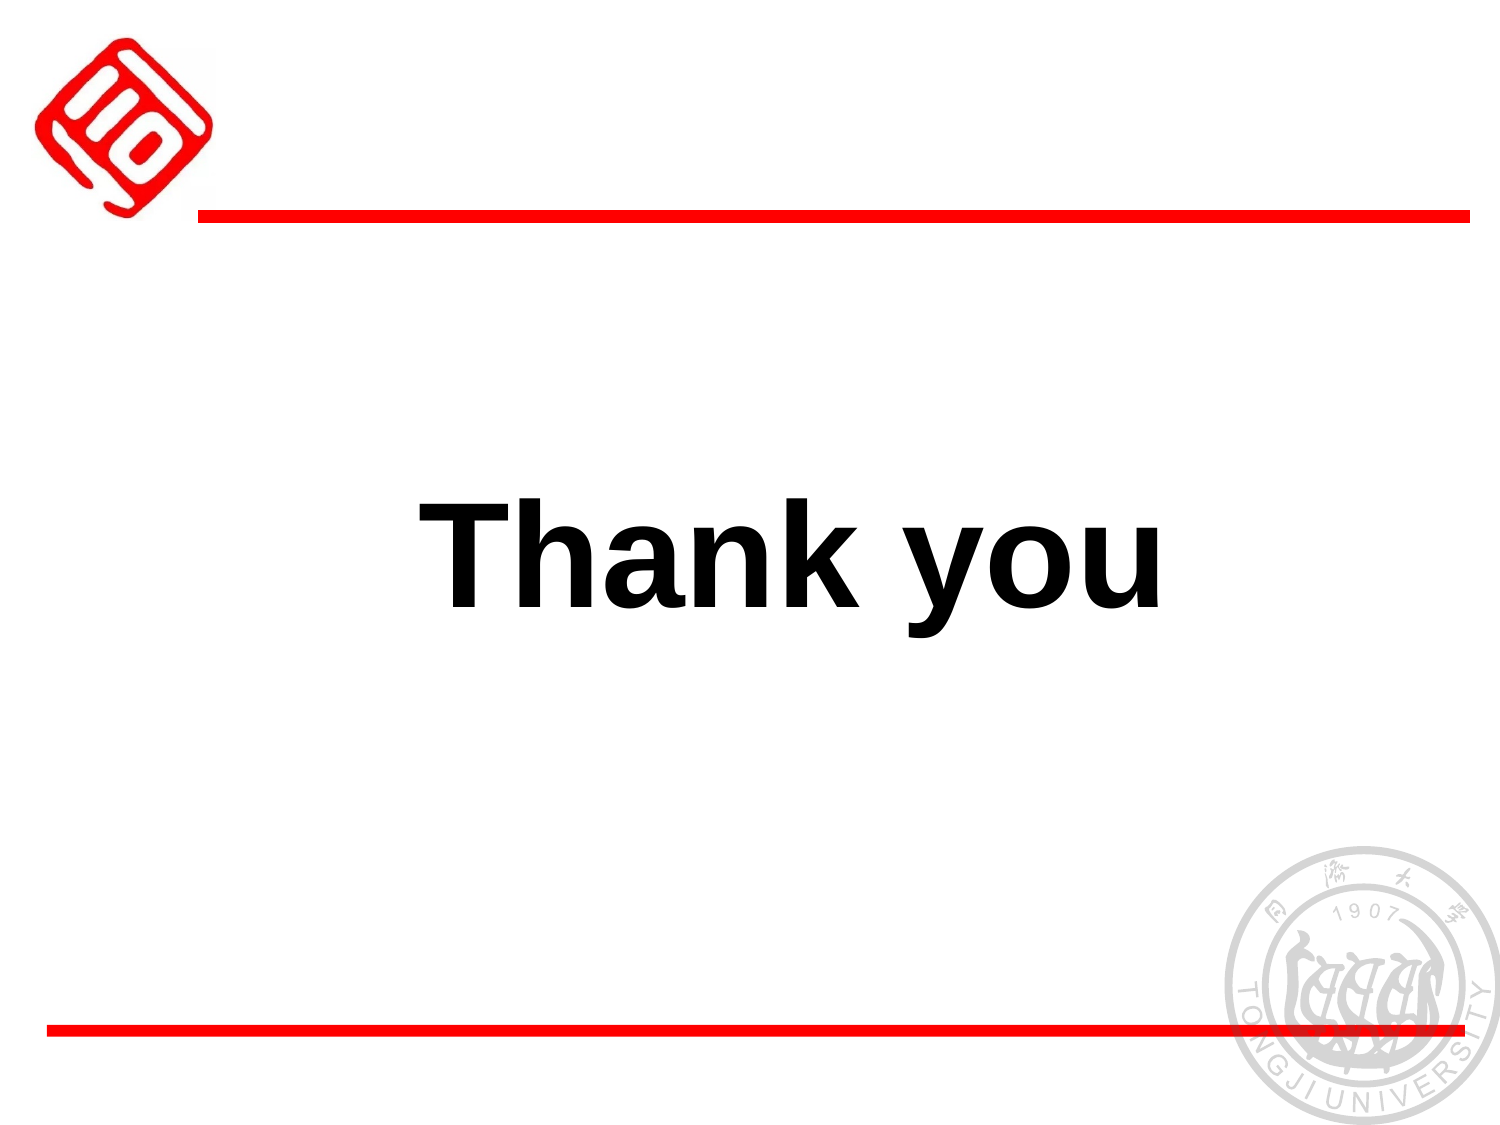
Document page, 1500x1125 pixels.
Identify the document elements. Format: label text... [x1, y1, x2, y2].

picture [31, 34, 216, 221]
text_box Thank you [403, 449, 1185, 645]
